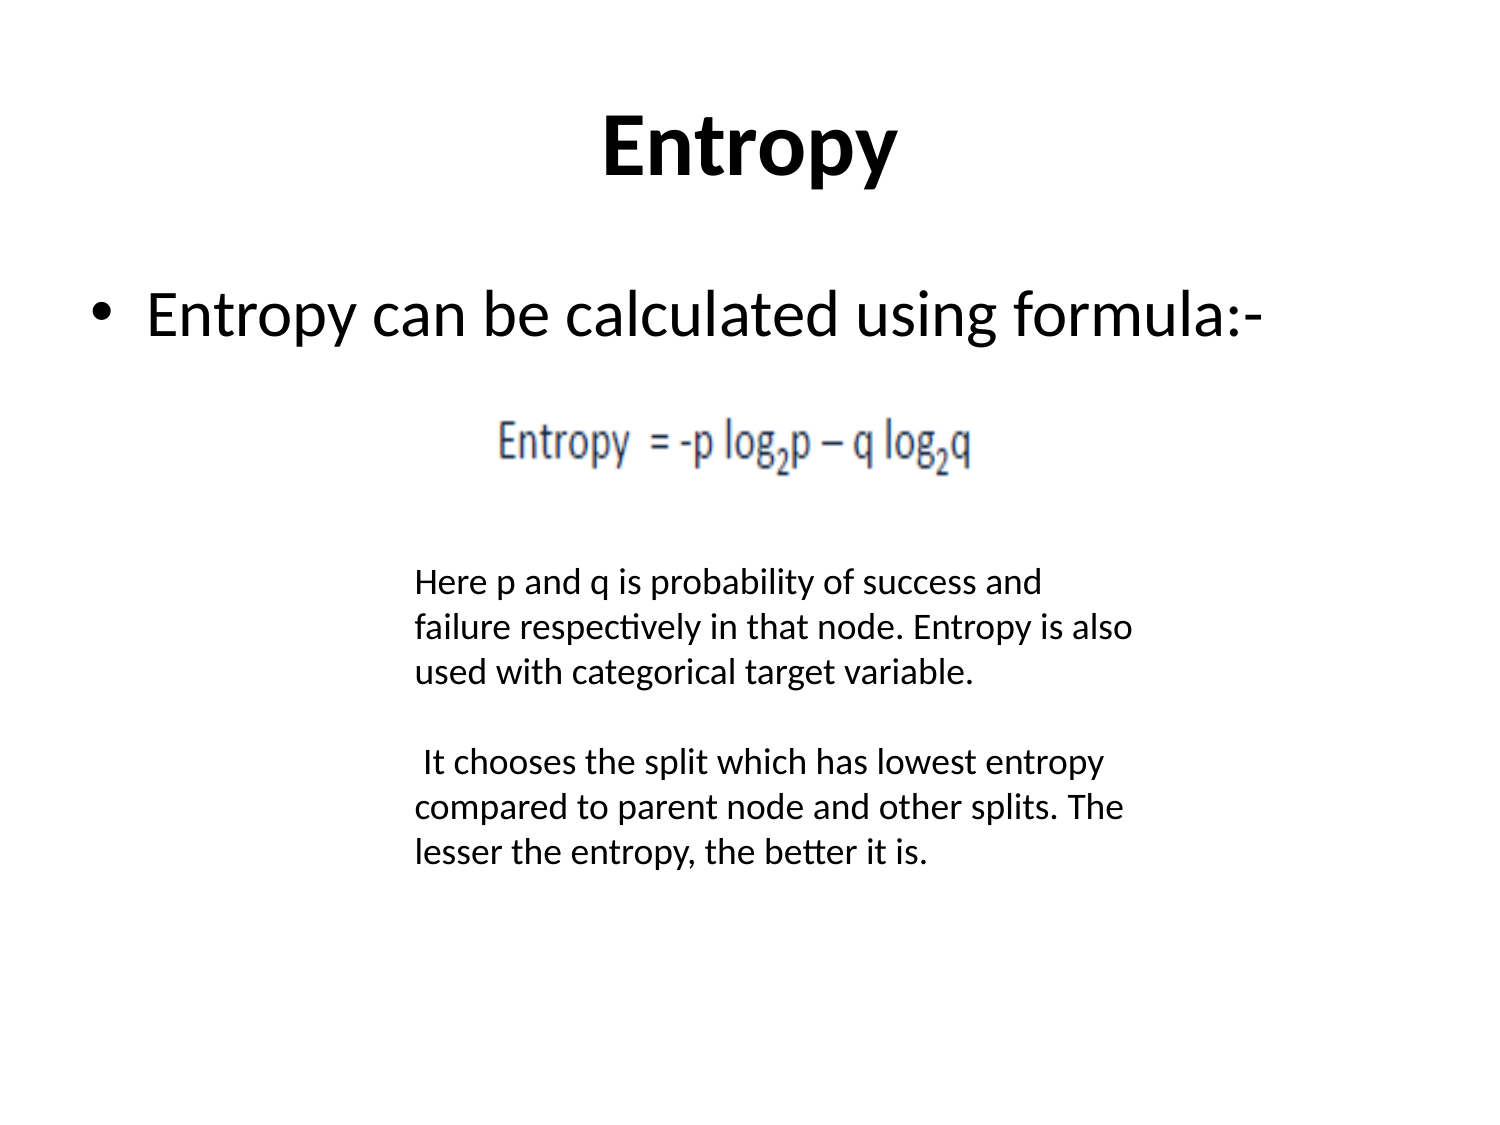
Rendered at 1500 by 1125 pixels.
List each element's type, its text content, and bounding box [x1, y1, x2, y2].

picture [487, 399, 988, 501]
text_box Here p and q is probability of success and failure respectively in that node. Entropy is also used with categorical target variable. It chooses the split which has lowest entropy compared to parent node and other splits. The lesser the entropy, the better it is. [399, 549, 1150, 880]
title Entropy [75, 45, 1425, 233]
list Entropy can be calculated using formula:- [75, 262, 1425, 1005]
